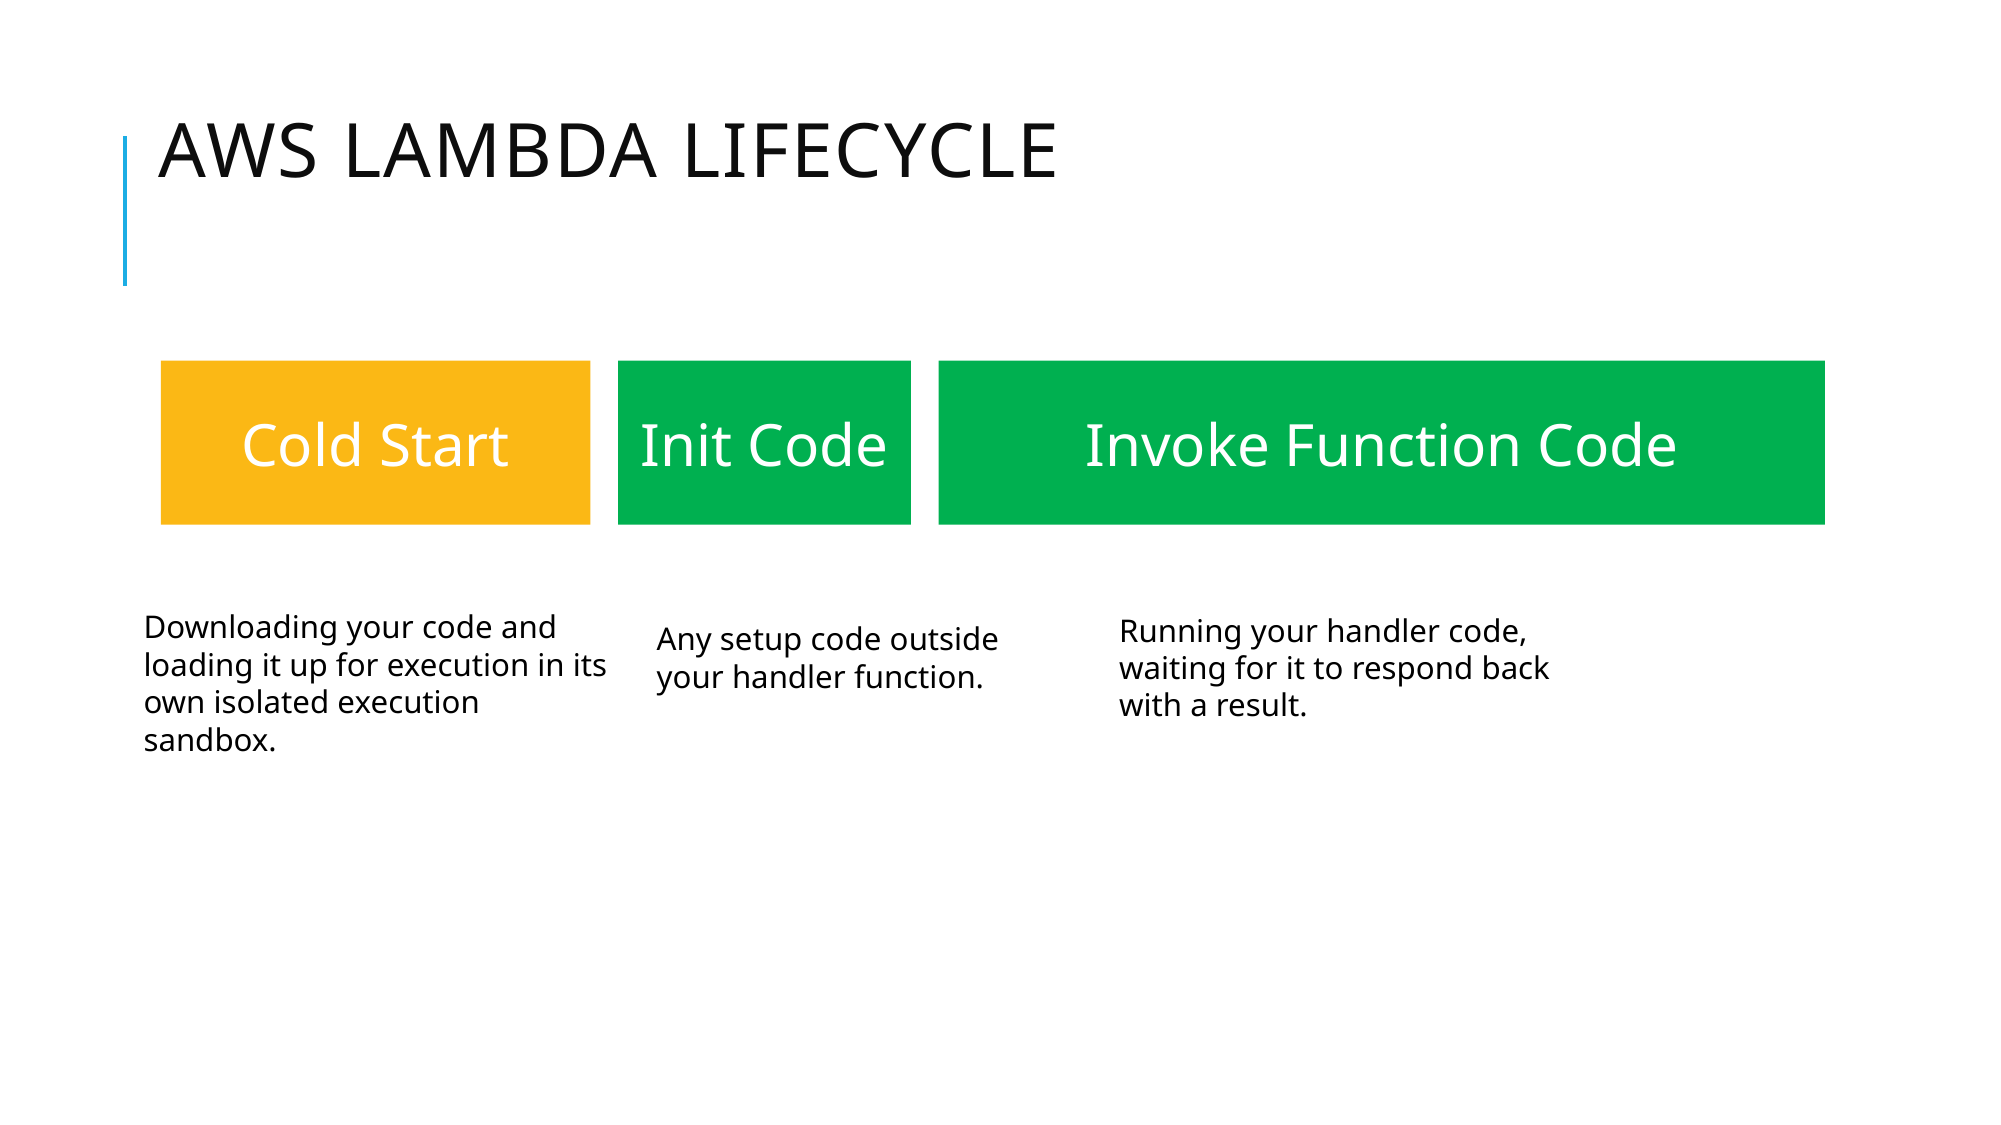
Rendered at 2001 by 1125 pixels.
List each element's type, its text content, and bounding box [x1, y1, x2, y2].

title AWS Lambda lifecycle [143, 94, 1869, 217]
text_box Any setup code outside your handler function. [641, 612, 1024, 702]
text_box Init Code [617, 359, 912, 526]
text_box Invoke Function Code [937, 359, 1826, 526]
text_box Downloading your code and loading it up for execution in its own isolated execution sandbox. [128, 600, 627, 765]
text_box Cold Start [160, 359, 592, 526]
text_box Running your handler code, waiting for it to respond back with a result. [1104, 603, 1623, 731]
